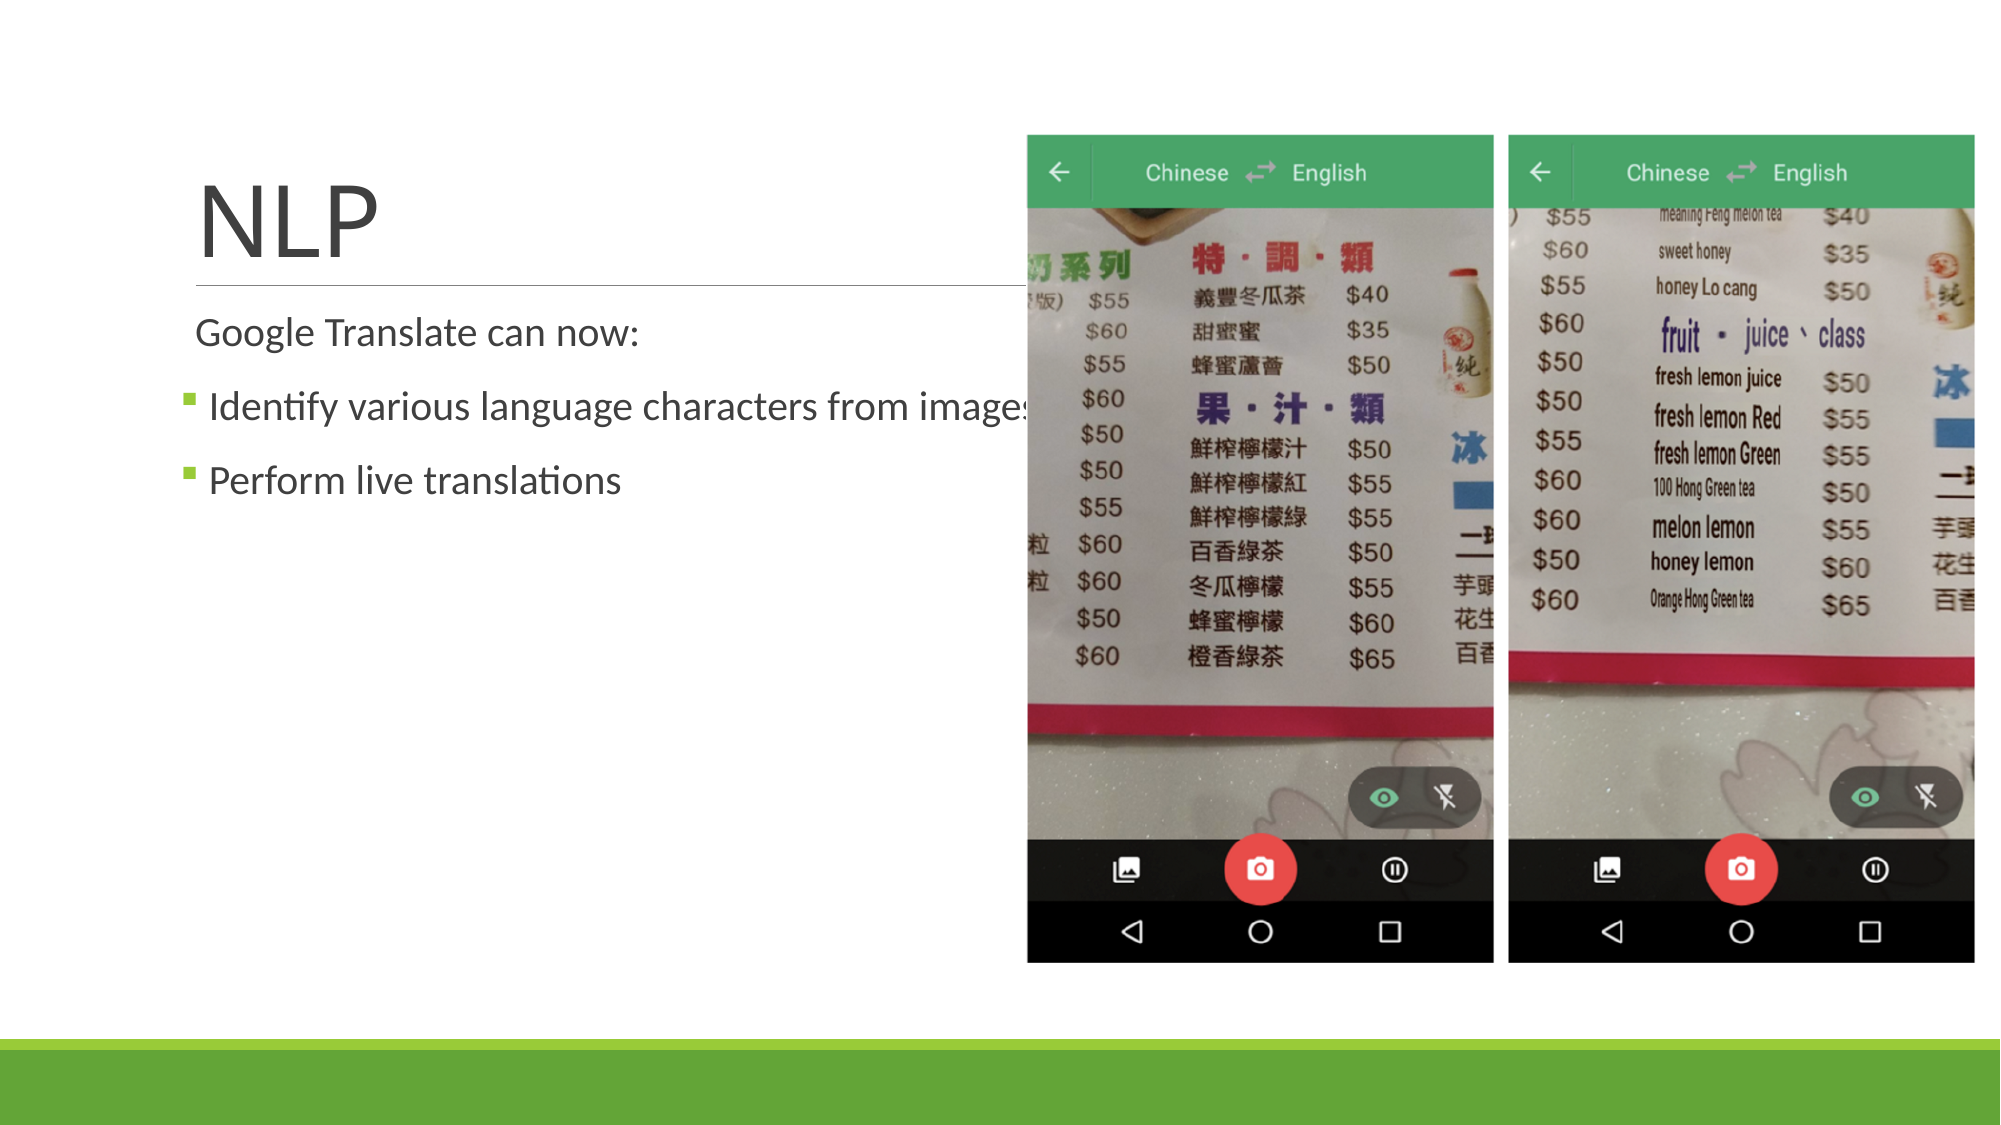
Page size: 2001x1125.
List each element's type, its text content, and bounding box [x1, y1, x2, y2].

title NLP [180, 47, 1830, 285]
list Google Translate can now: Identify various language characters from images Perform live translations [180, 302, 1023, 963]
picture [1025, 133, 1979, 964]
